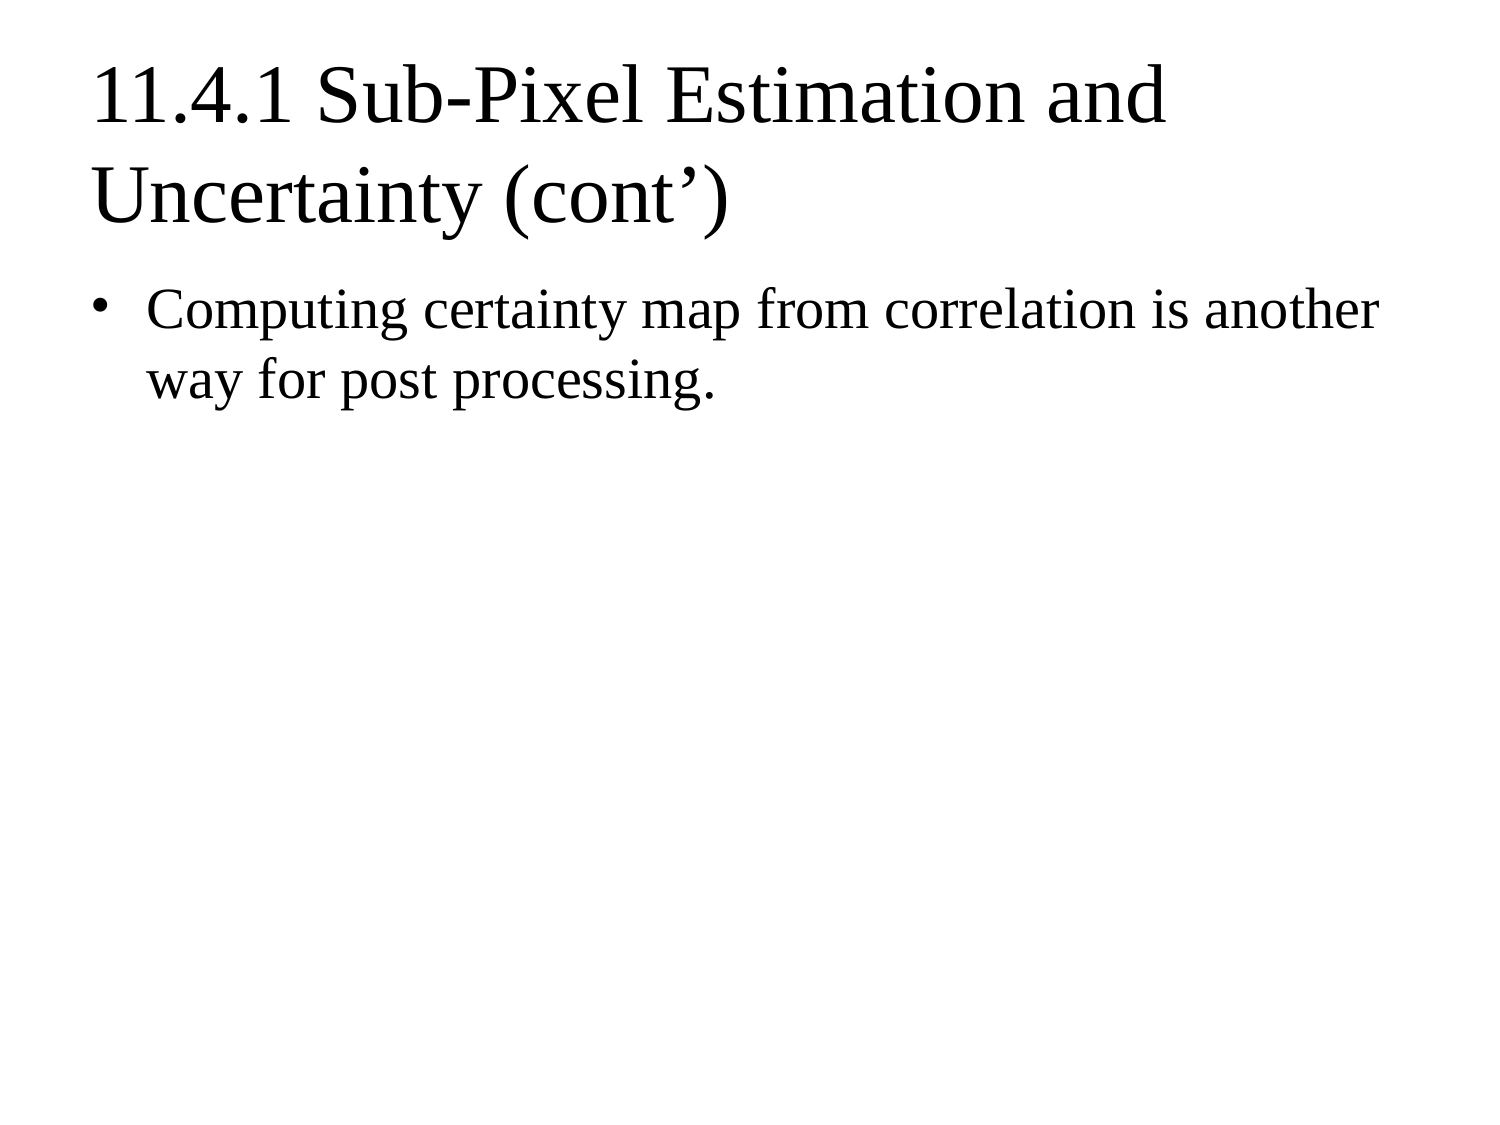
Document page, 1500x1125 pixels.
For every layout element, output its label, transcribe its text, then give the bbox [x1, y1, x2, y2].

title 11.4.1 Sub-Pixel Estimation and Uncertainty (cont’) [75, 45, 1425, 233]
list Computing certainty map from correlation is another way for post processing. [75, 262, 1425, 1005]
